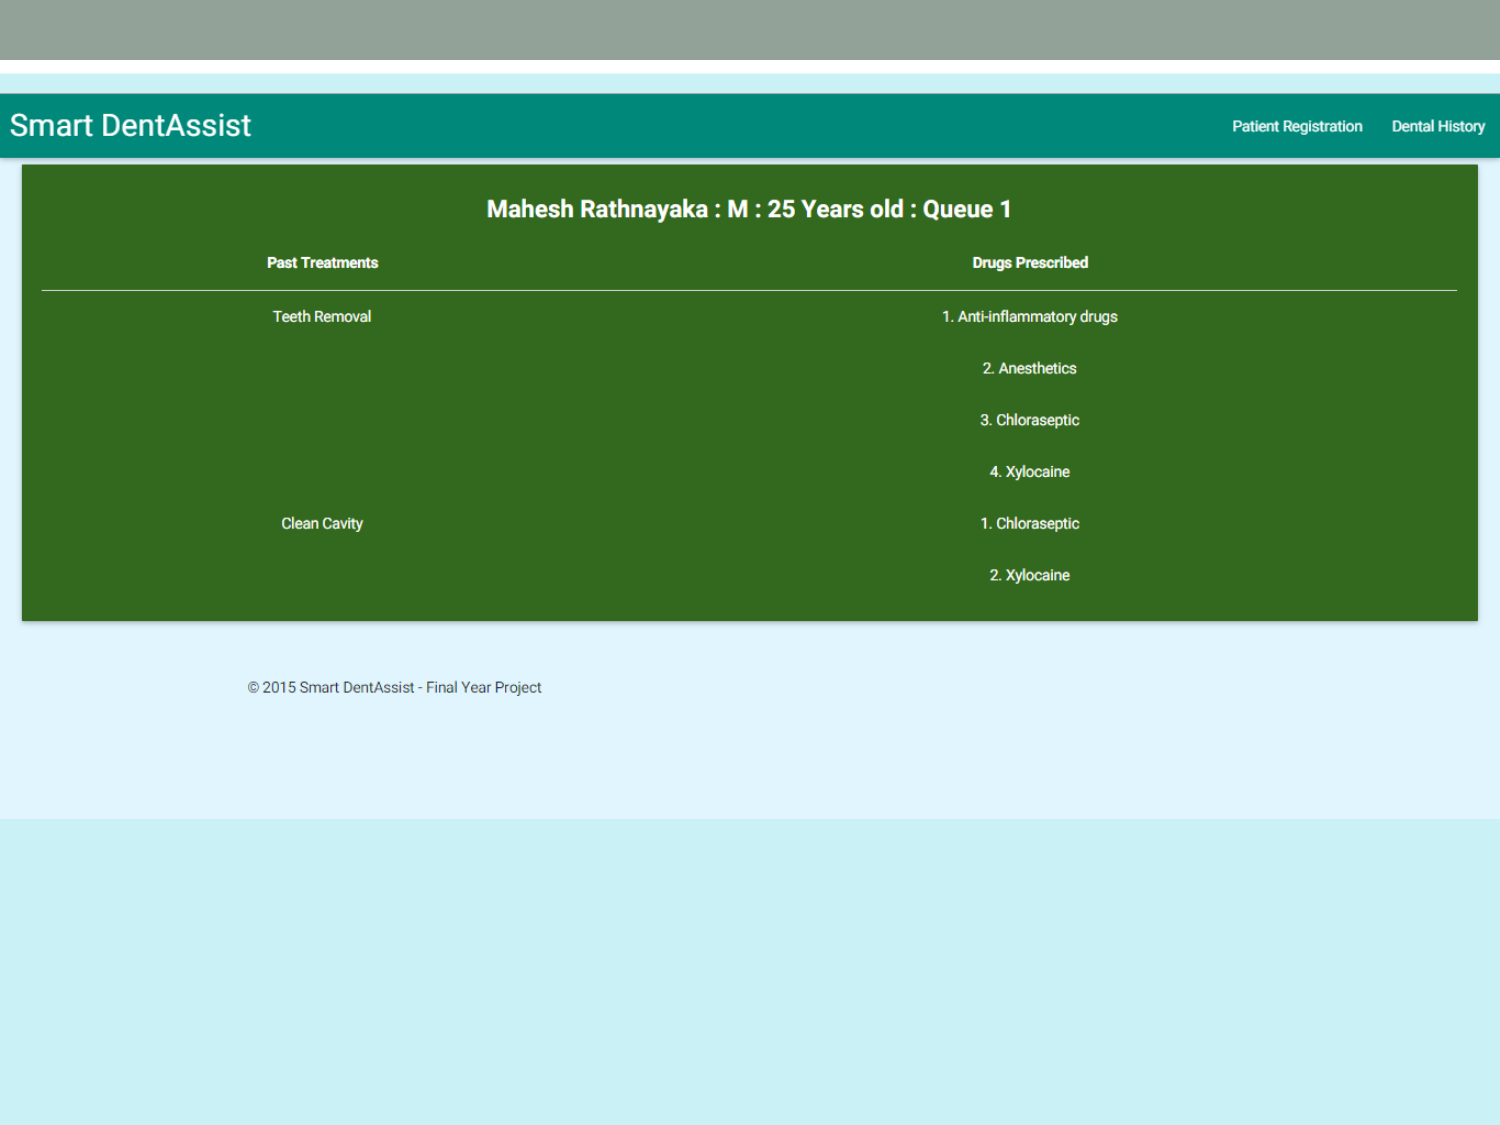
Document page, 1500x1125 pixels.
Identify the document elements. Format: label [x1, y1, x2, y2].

picture [0, 93, 1500, 819]
